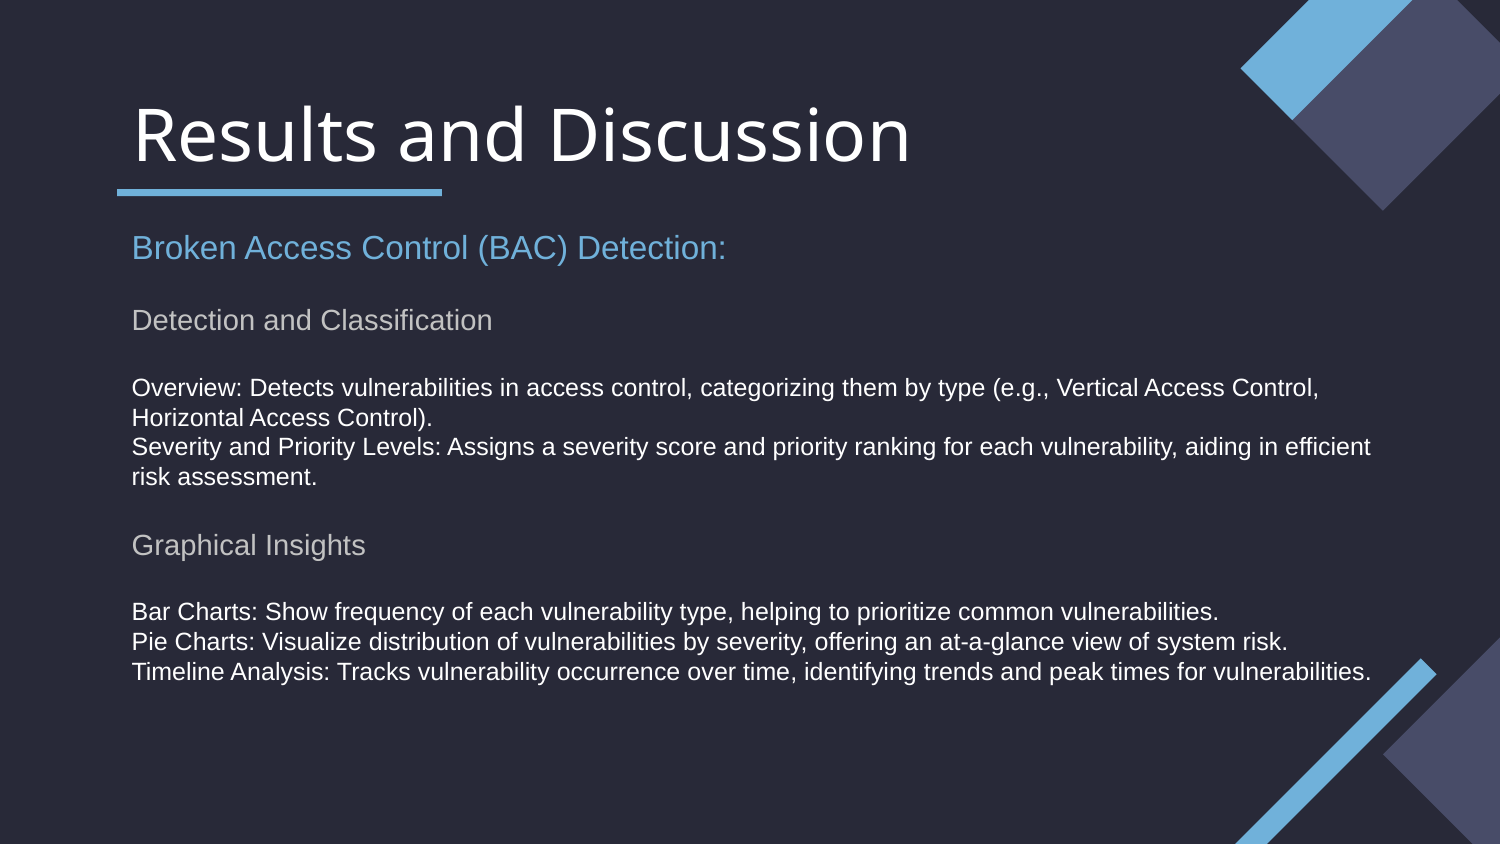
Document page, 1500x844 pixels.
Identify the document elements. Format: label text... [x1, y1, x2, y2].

text_box Broken Access Control (BAC) Detection: Detection and Classification Overview: Detects vulnerabilities in access control, categorizing them by type (e.g., Vertical Access Control, Horizontal Access Control). Severity and Priority Levels: Assigns a severity score and priority ranking for each vulnerability, aiding in efficient risk assessment. Graphical Insights Bar Charts: Show frequency of each vulnerability type, helping to prioritize common vulnerabilities. Pie Charts: Visualize distribution of vulnerabilities by severity, offering an at-a-glance view of system risk. Timeline Analysis: Tracks vulnerability occurrence over time, identifying trends and peak times for vulnerabilities. [116, 218, 1408, 693]
title Results and Discussion [116, 88, 1383, 177]
